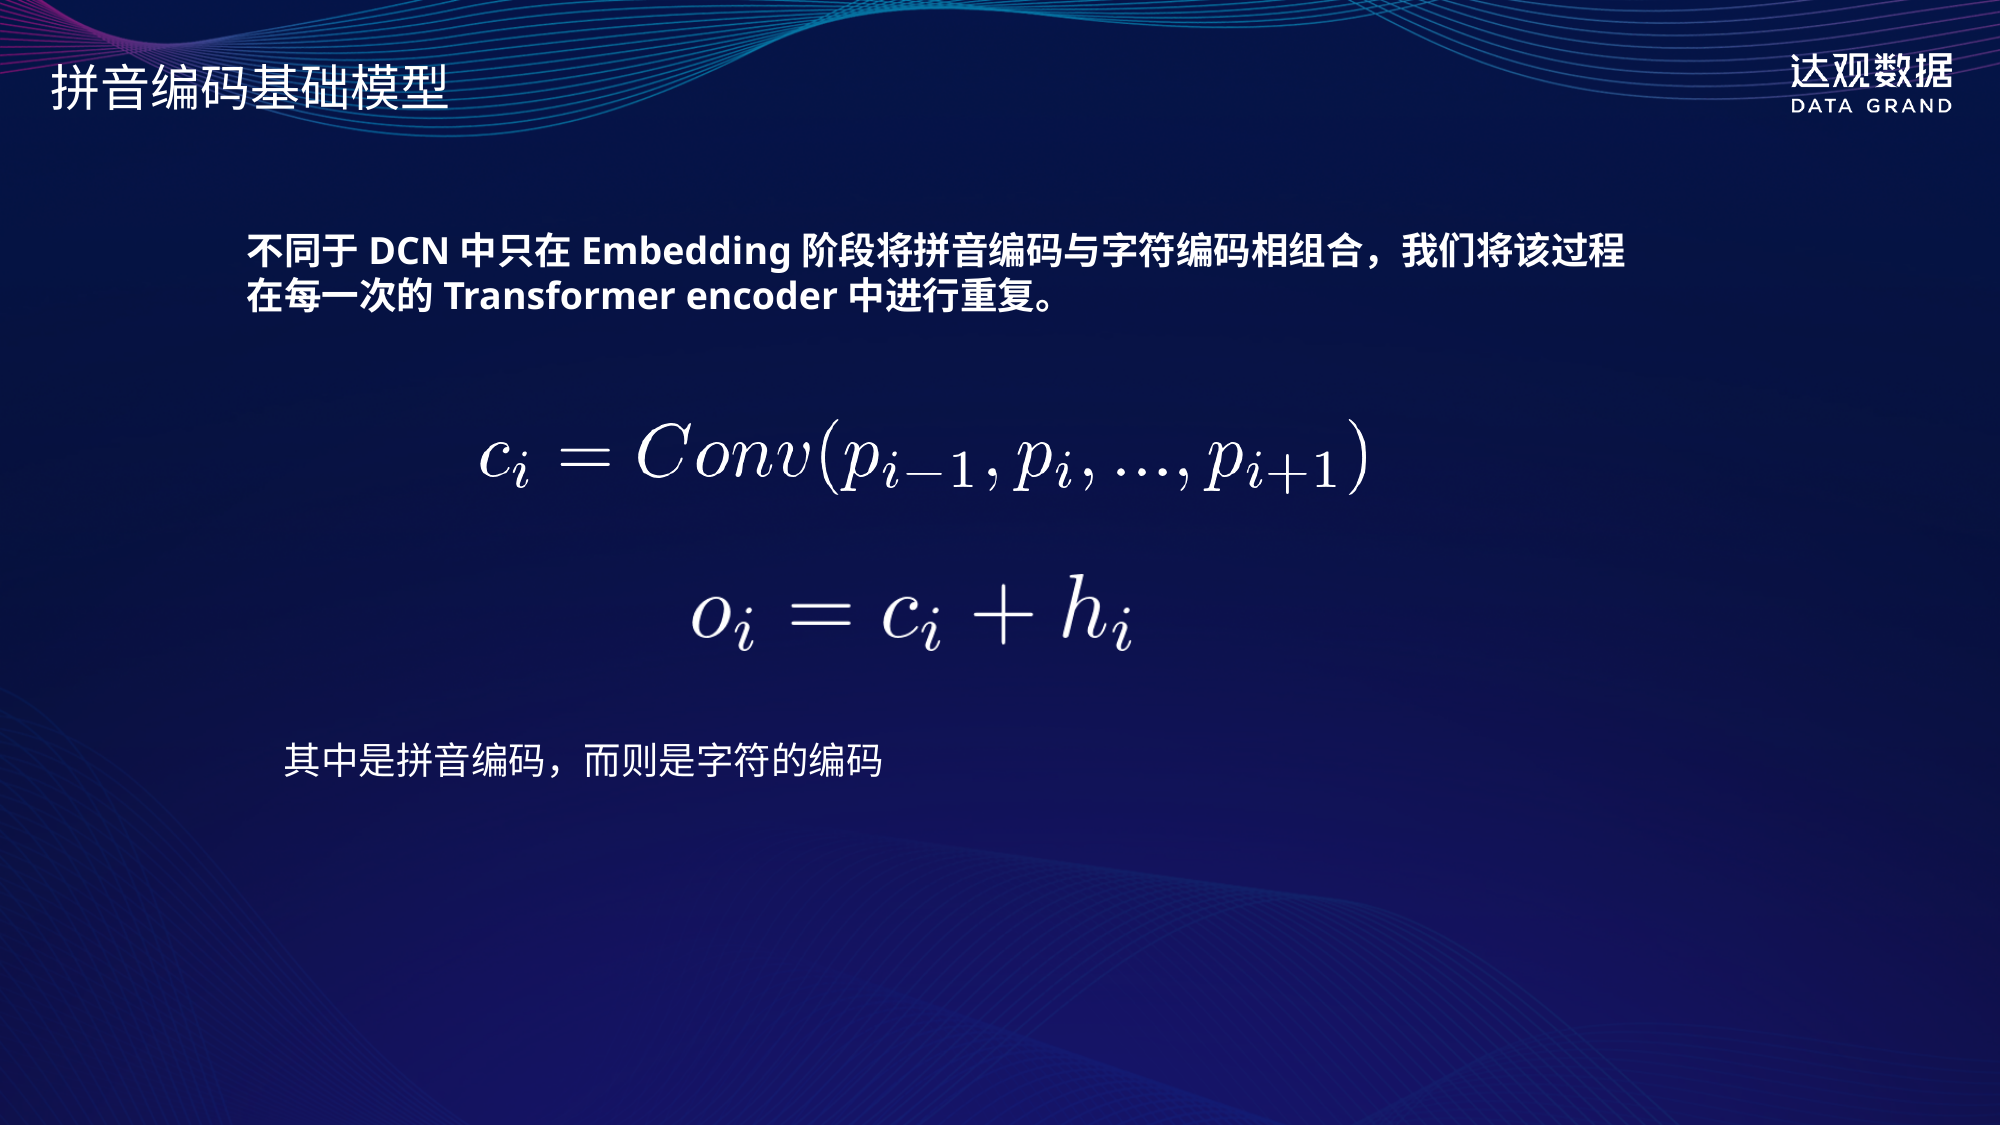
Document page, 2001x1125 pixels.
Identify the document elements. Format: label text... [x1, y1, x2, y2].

picture [972, 0, 981, 5]
picture [0, 0, 2000, 1125]
picture [961, 0, 970, 5]
text_box 不同于DCN中只在Embedding阶段将拼音编码与字符编码相组合，我们将该过程在每一次的Transformer encoder中进行重复。 [232, 219, 1654, 325]
text_box 拼音编码基础模型 [43, 48, 1721, 124]
